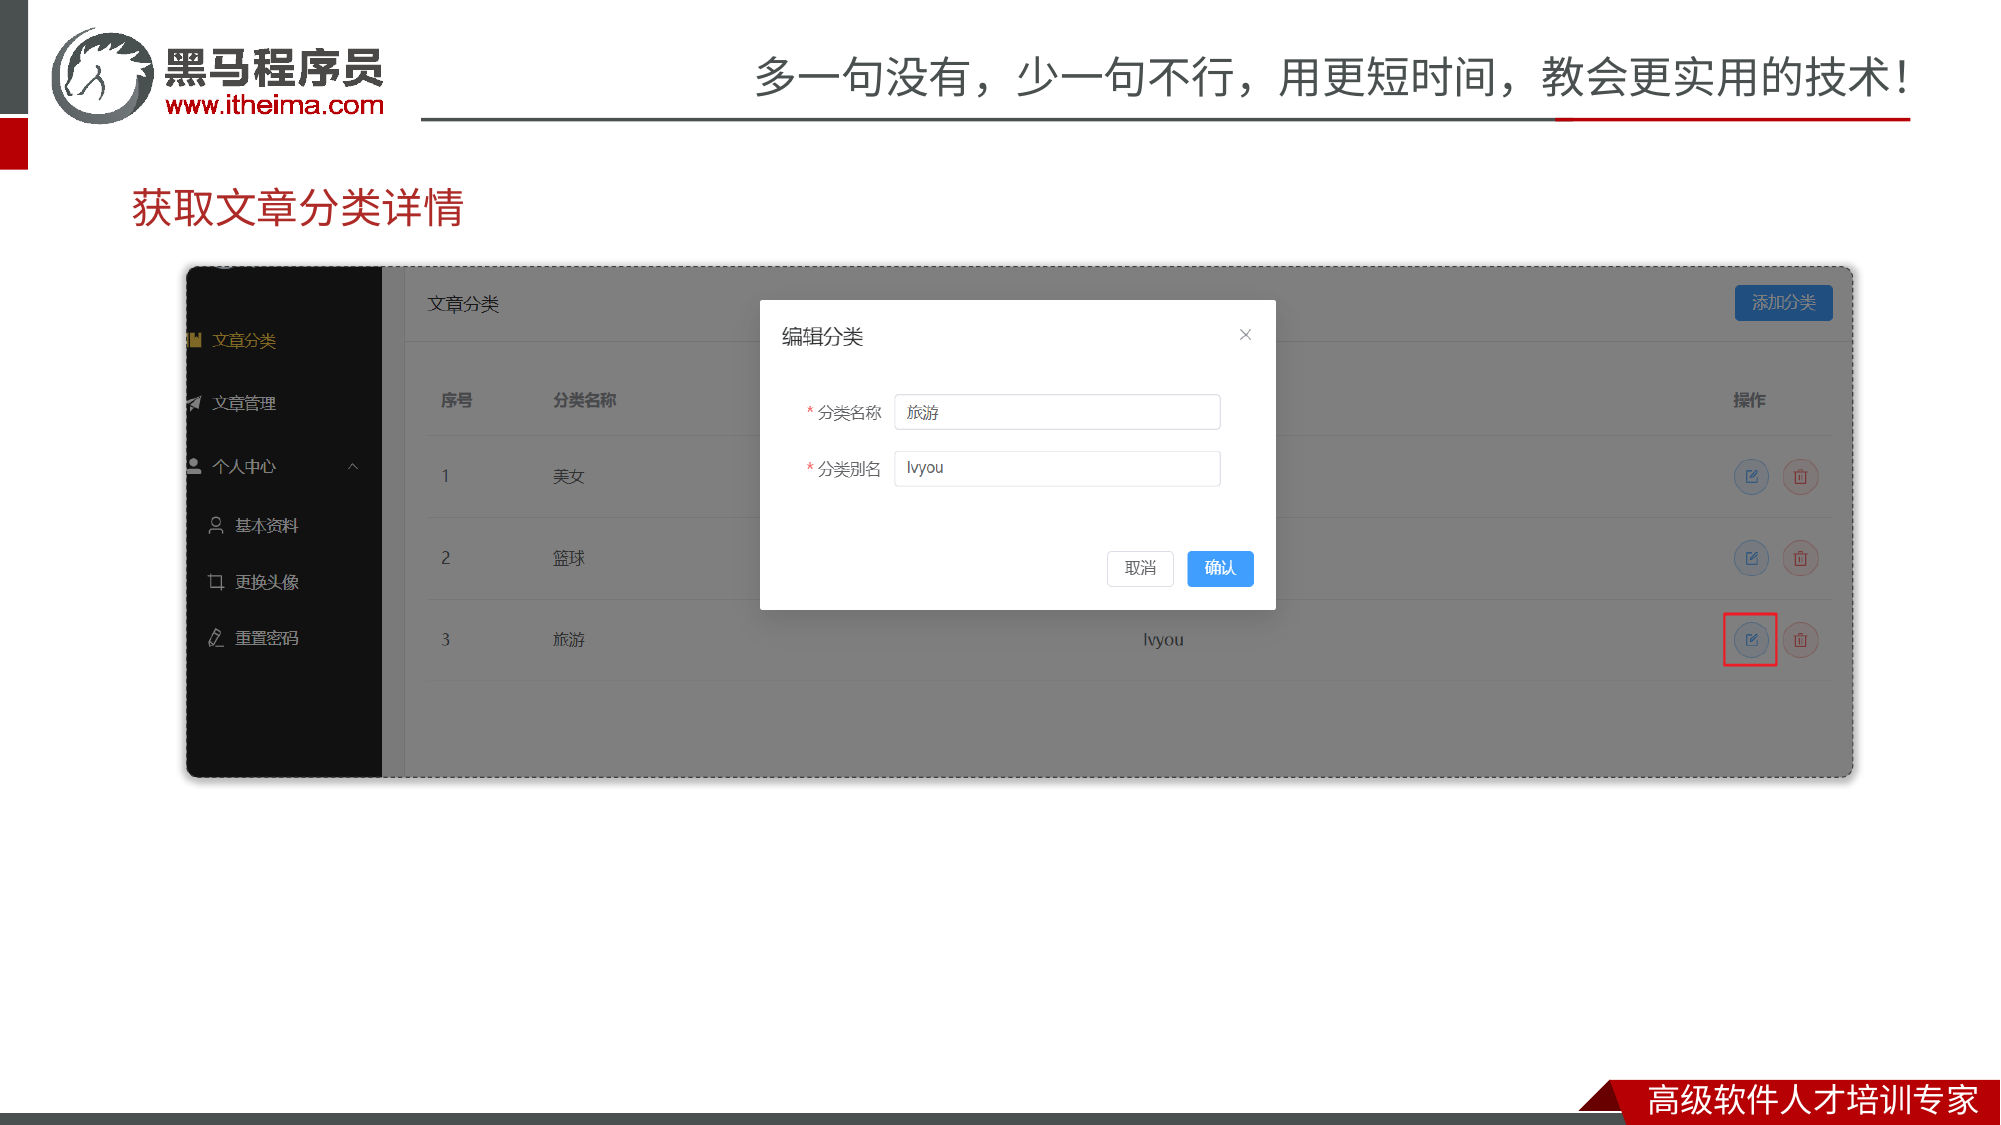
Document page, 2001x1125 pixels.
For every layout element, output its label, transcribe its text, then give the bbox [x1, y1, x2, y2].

title 获取文章分类详情 [116, 164, 1872, 250]
picture [50, 26, 384, 125]
picture [186, 266, 1854, 778]
